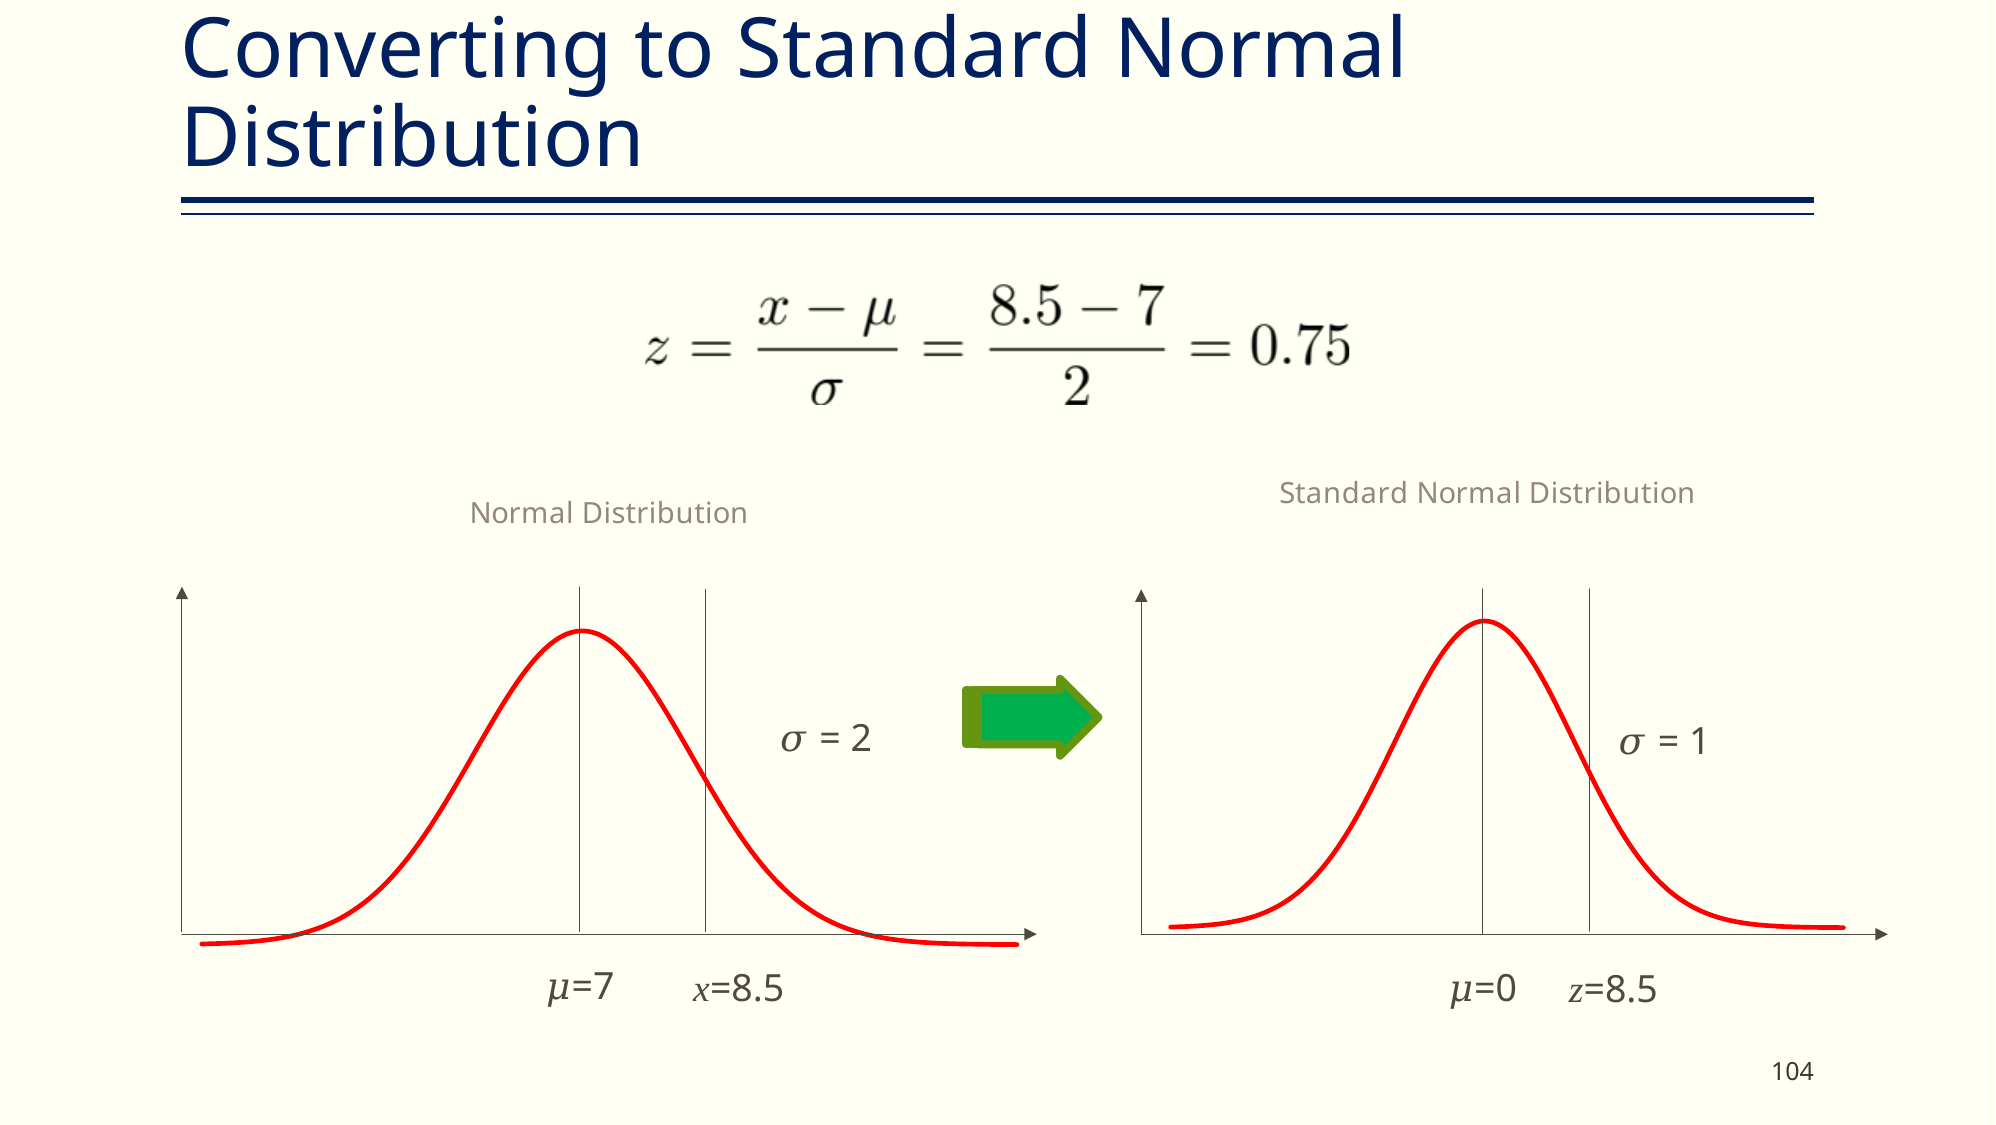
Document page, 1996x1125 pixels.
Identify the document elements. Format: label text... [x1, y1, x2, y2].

text_box 𝜇=7 [530, 963, 630, 1015]
text_box 𝜇=0 [1432, 956, 1532, 1017]
text_box z=8.5 [1554, 957, 1673, 1017]
picture [645, 283, 1350, 405]
text_box x=8.5 [678, 963, 800, 1017]
title Converting to Standard Normal Distribution [180, 12, 1814, 193]
chart [1129, 445, 1846, 935]
slide_number 104 [1514, 1042, 1814, 1103]
text_box [1041, 674, 1103, 760]
chart [181, 935, 1037, 955]
chart [181, 465, 1037, 934]
